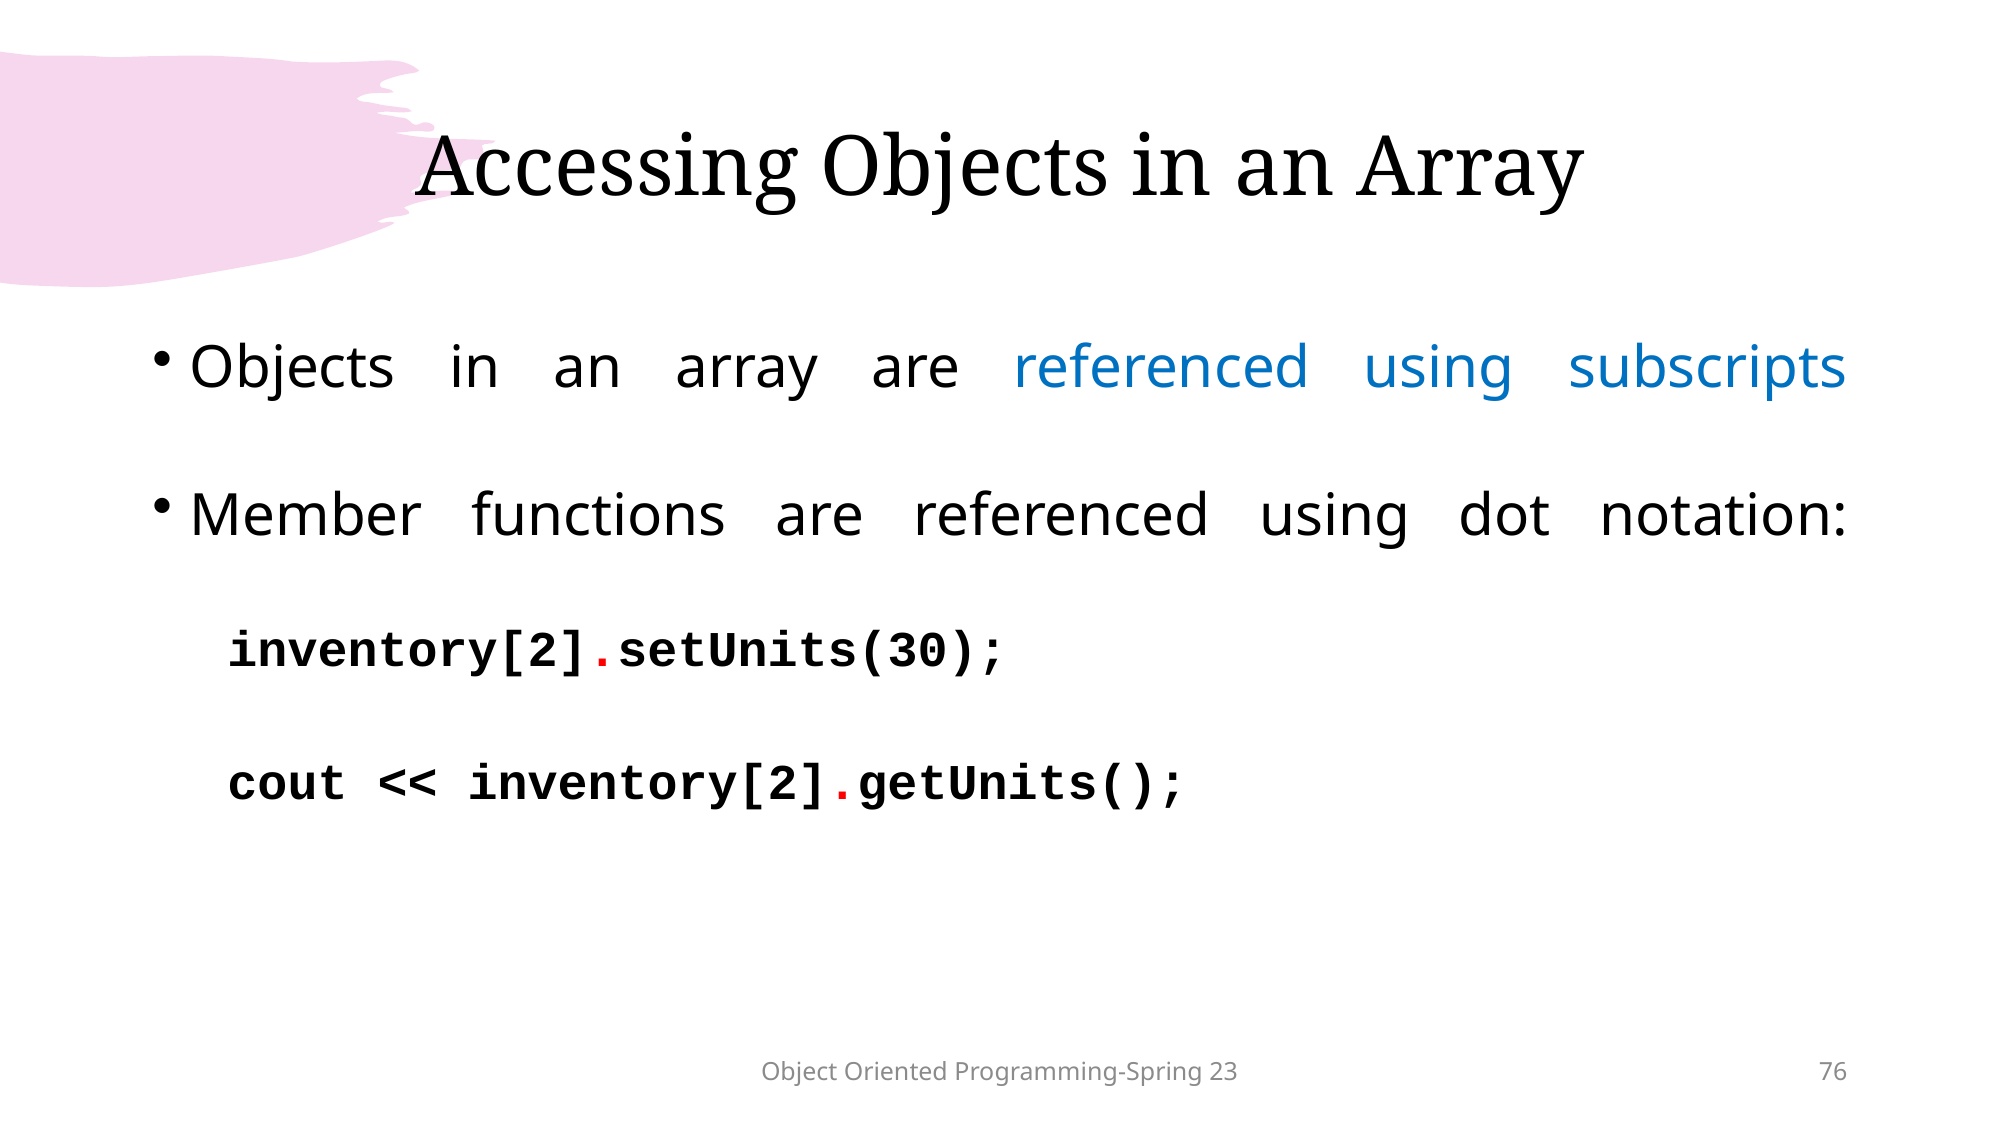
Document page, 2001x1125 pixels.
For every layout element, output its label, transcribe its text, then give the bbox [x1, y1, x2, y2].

list Objects in an array are referenced using subscripts Member functions are referenced using dot notation: inventory[2].setUnits(30); cout << inventory[2].getUnits(); [137, 329, 1863, 1013]
footer Object Oriented Programming-Spring 23 [662, 1042, 1338, 1103]
slide_number 76 [1412, 1042, 1863, 1103]
title Accessing Objects in an Array [137, 59, 1863, 278]
